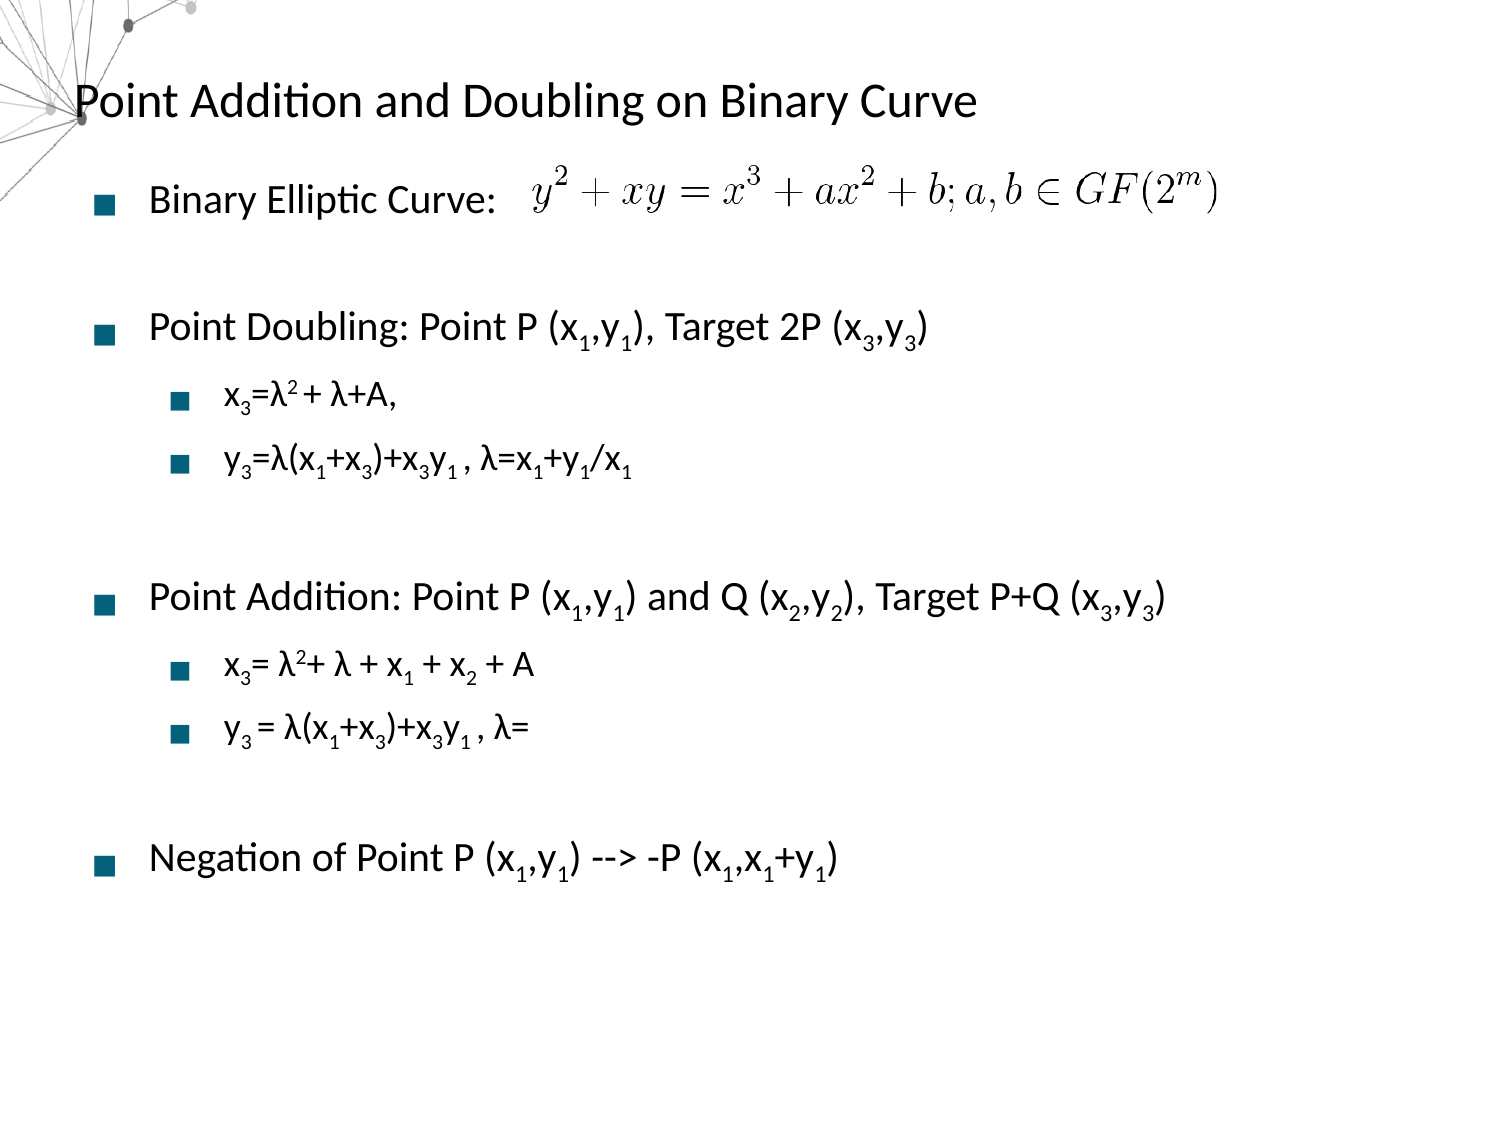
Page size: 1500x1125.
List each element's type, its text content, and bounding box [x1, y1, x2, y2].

picture [0, 0, 1500, 1125]
title Point Addition and Doubling on Binary Curve [58, 60, 1235, 120]
